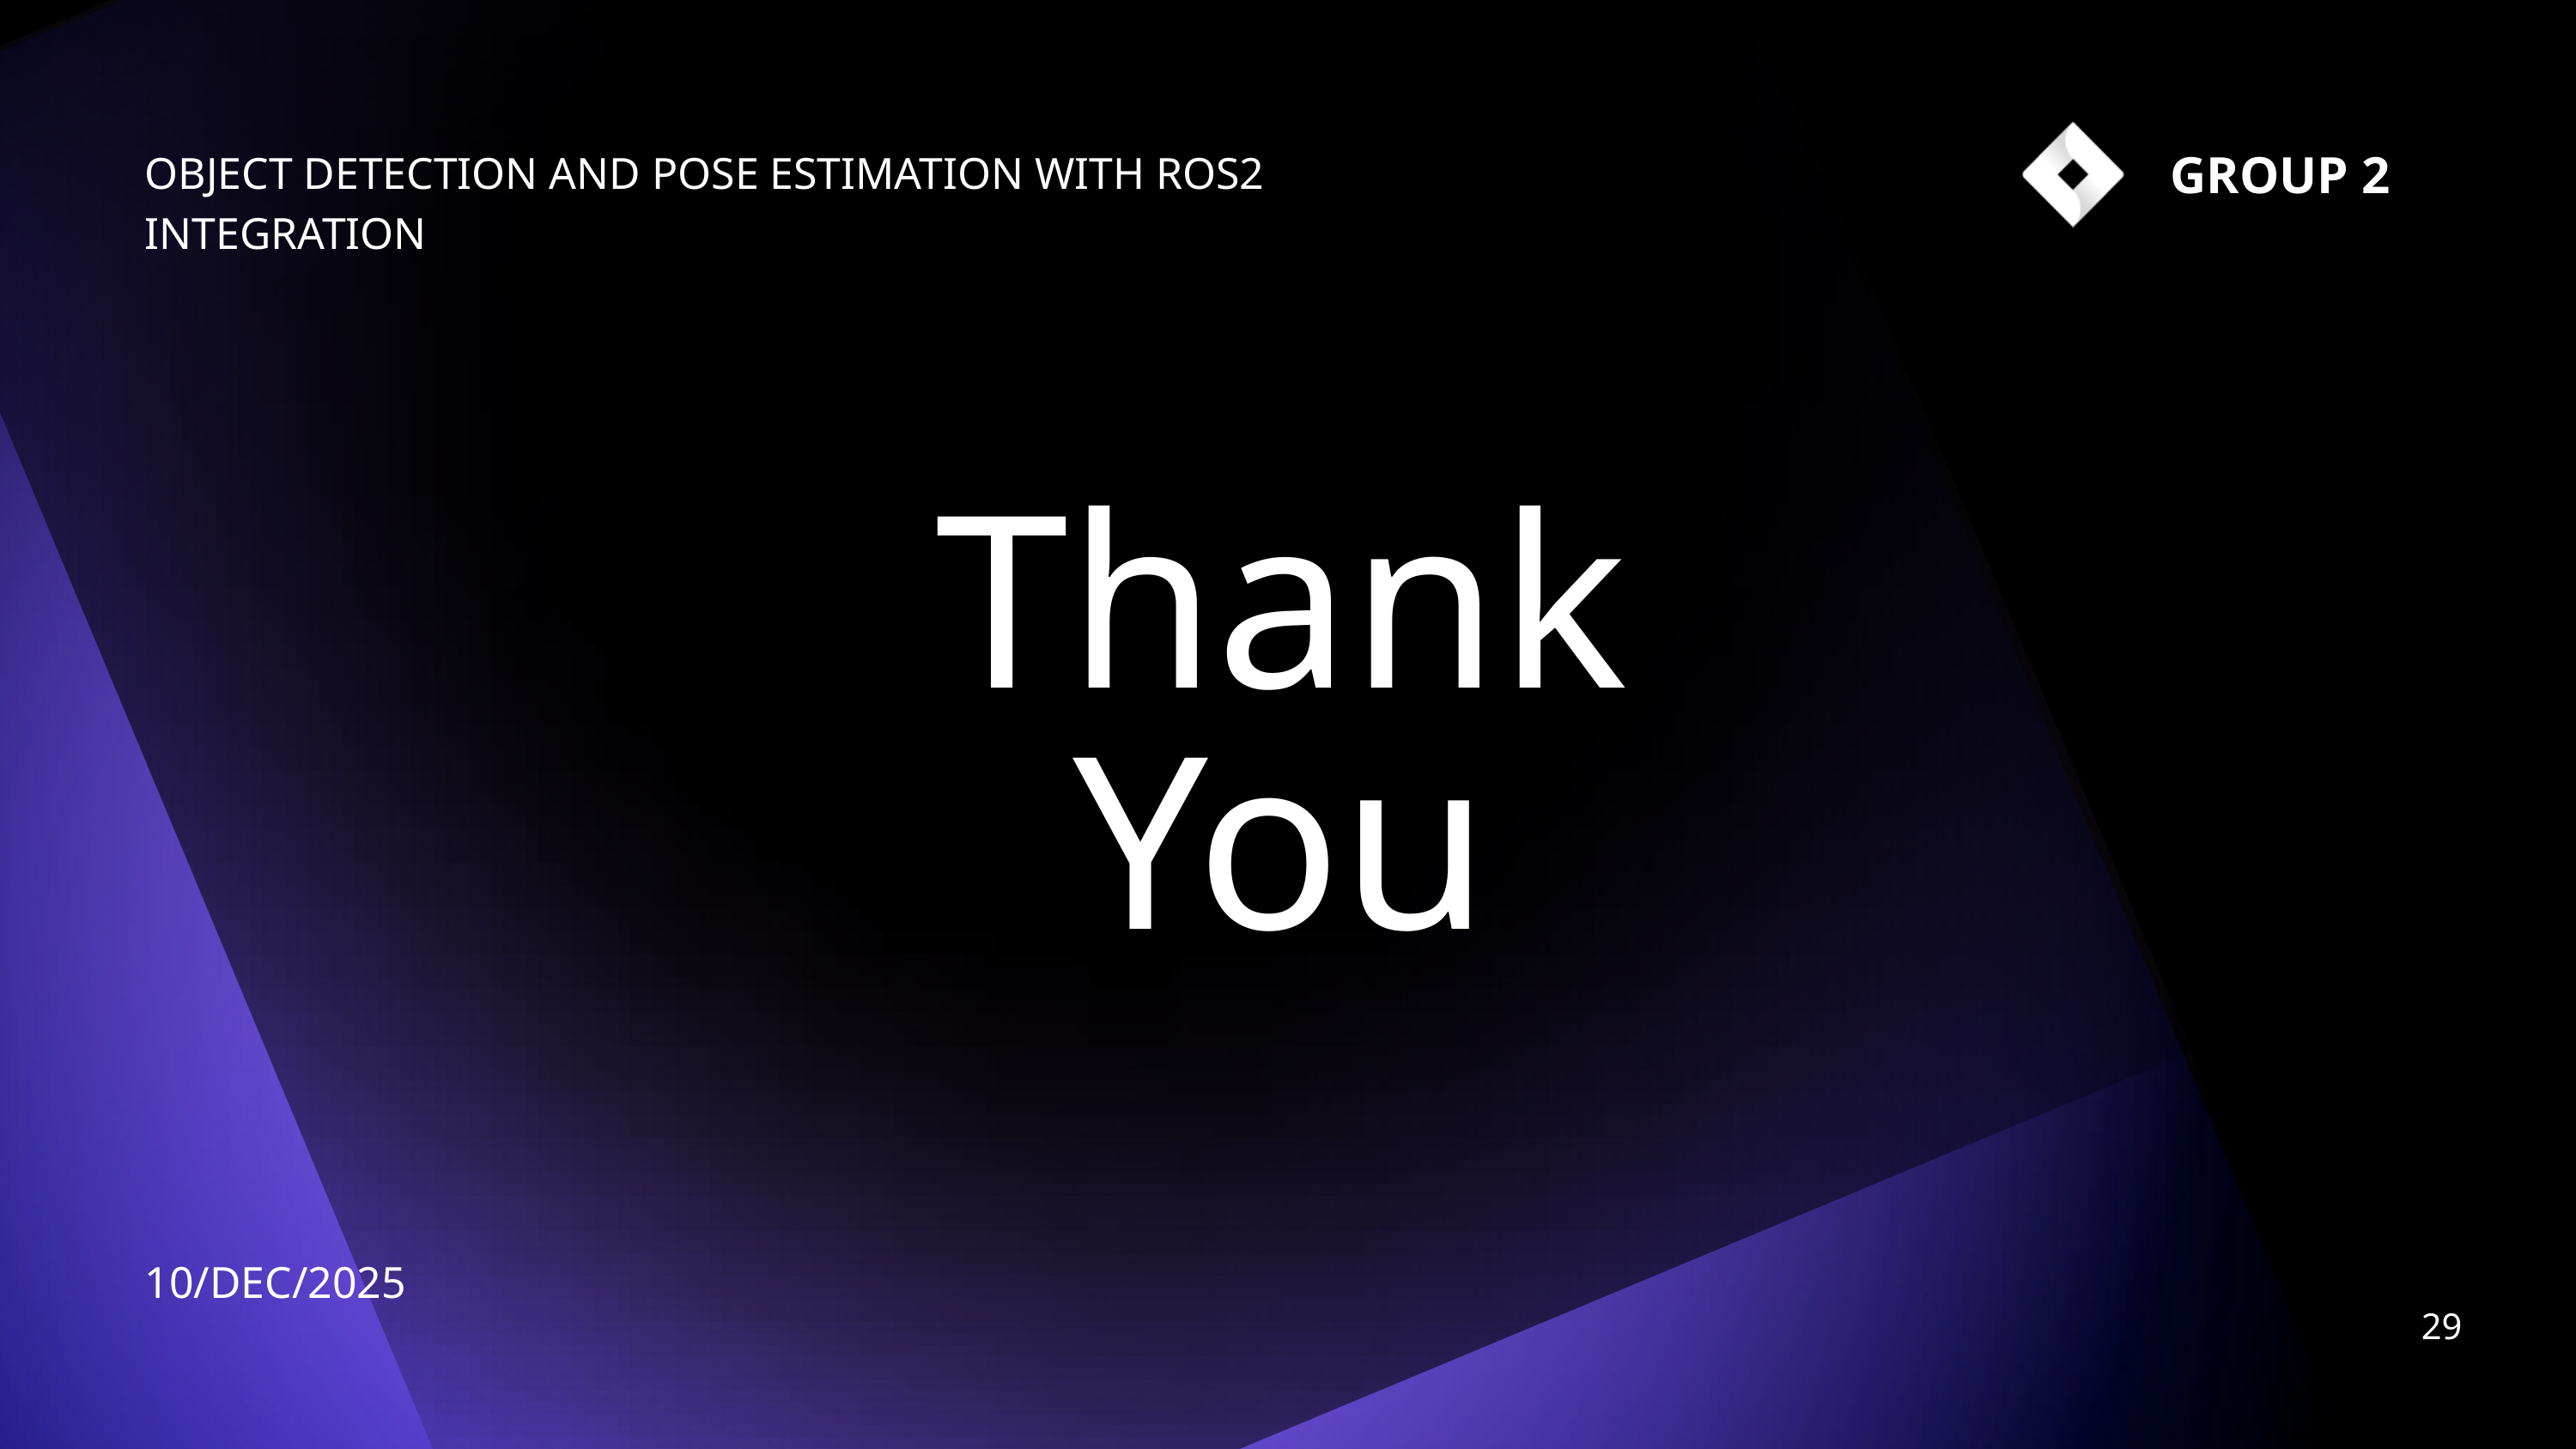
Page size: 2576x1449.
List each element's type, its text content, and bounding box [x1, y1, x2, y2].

text_box [0, 415, 432, 1449]
text_box 10/DEC/2025 [144, 1246, 565, 1307]
text_box [0, 0, 2514, 1449]
text_box OBJECT DETECTION AND POSE ESTIMATION WITH ROS2 INTEGRATION [144, 137, 1478, 258]
text_box 29 [2421, 1296, 2463, 1348]
text_box [1242, 1052, 2359, 1449]
text_box [2022, 122, 2124, 227]
text_box Thank [879, 399, 1684, 736]
text_box GROUP 2 [2136, 133, 2424, 203]
text_box You [991, 641, 1571, 977]
